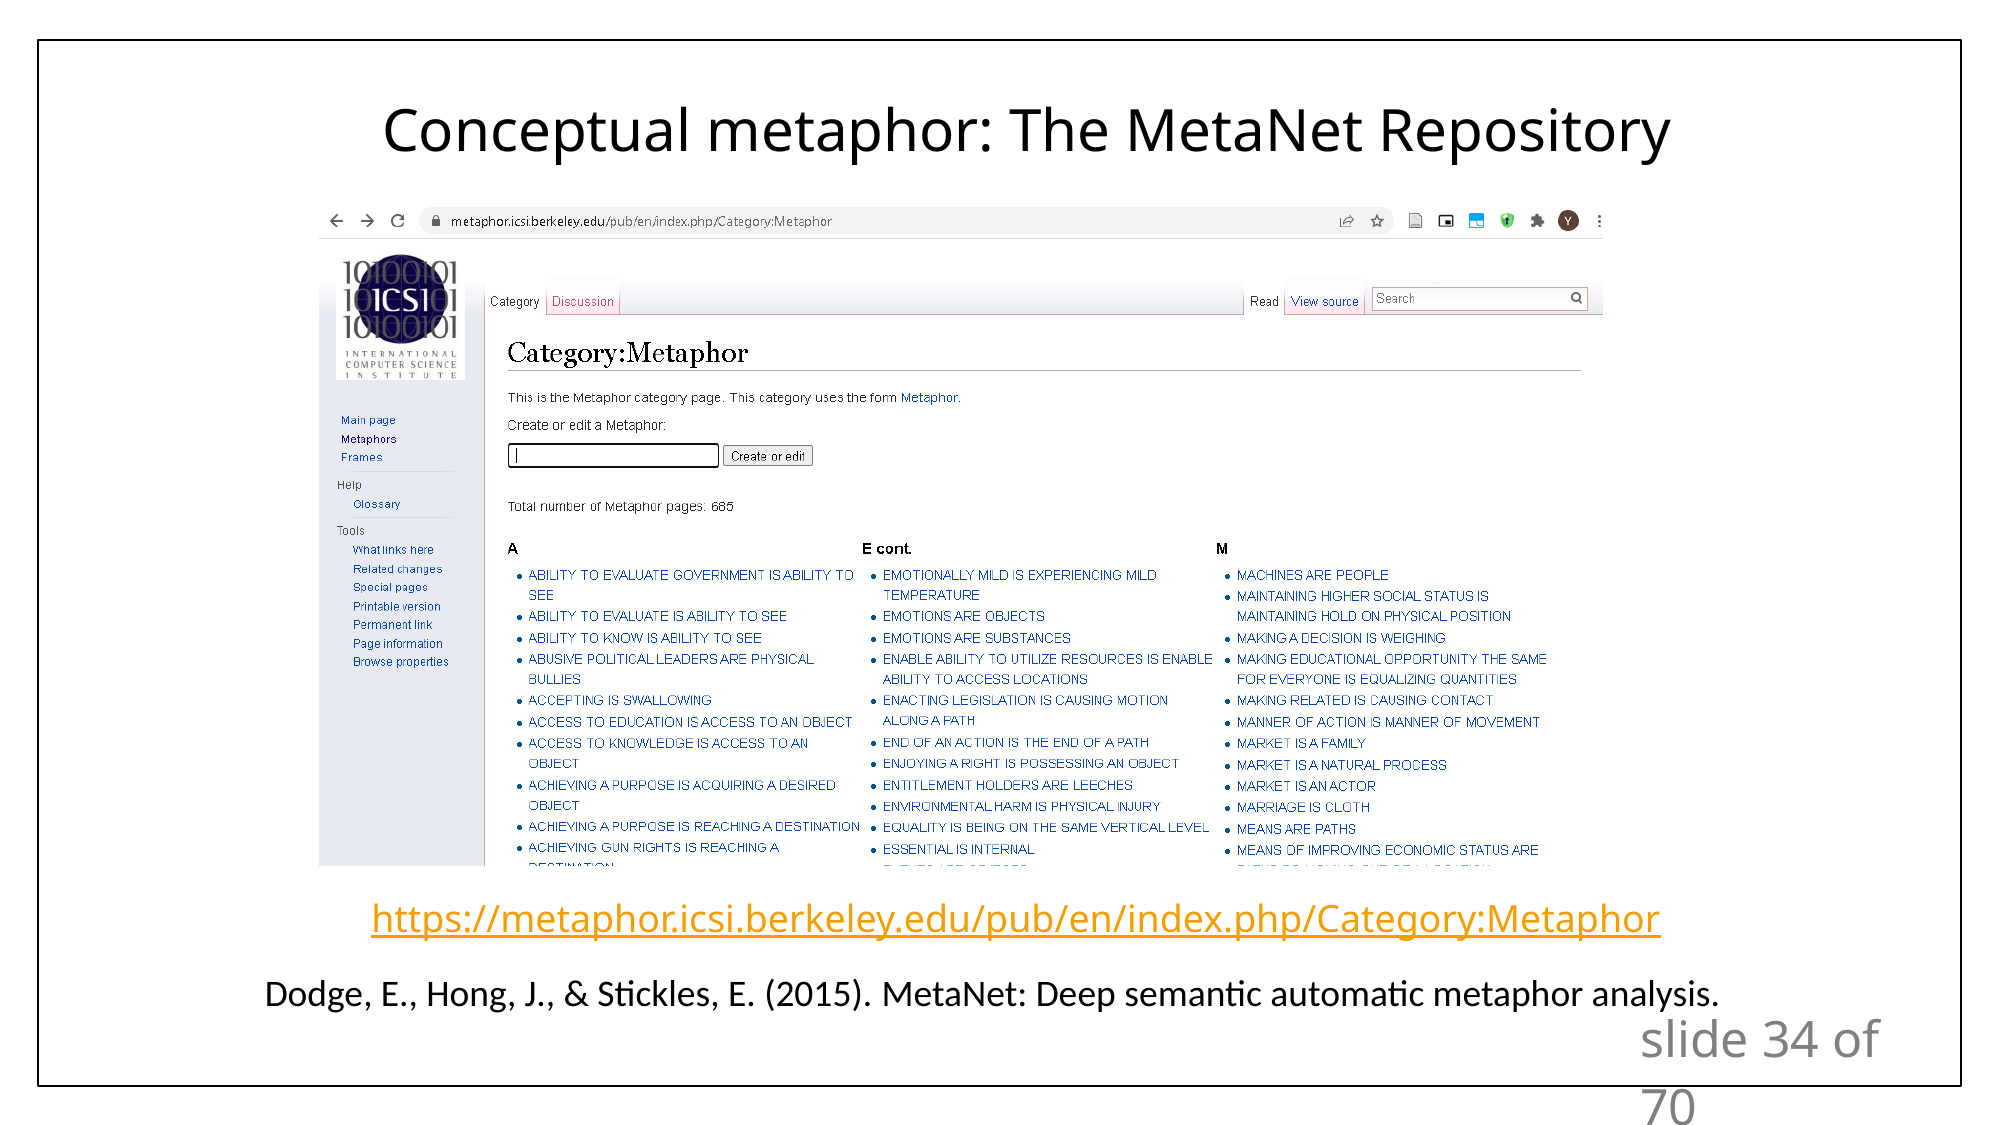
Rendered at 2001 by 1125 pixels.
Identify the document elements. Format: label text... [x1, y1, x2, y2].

text_box https://metaphor.icsi.berkeley.edu/pub/en/index.php/Category:Metaphor [356, 887, 1698, 954]
title Conceptual metaphor: The MetaNet Repository [159, 21, 1894, 244]
text_box Dodge, E., Hong, J., & Stickles, E. (2015). MetaNet: Deep semantic automatic metaphor analysis. [250, 958, 1841, 1022]
picture [319, 205, 1603, 867]
